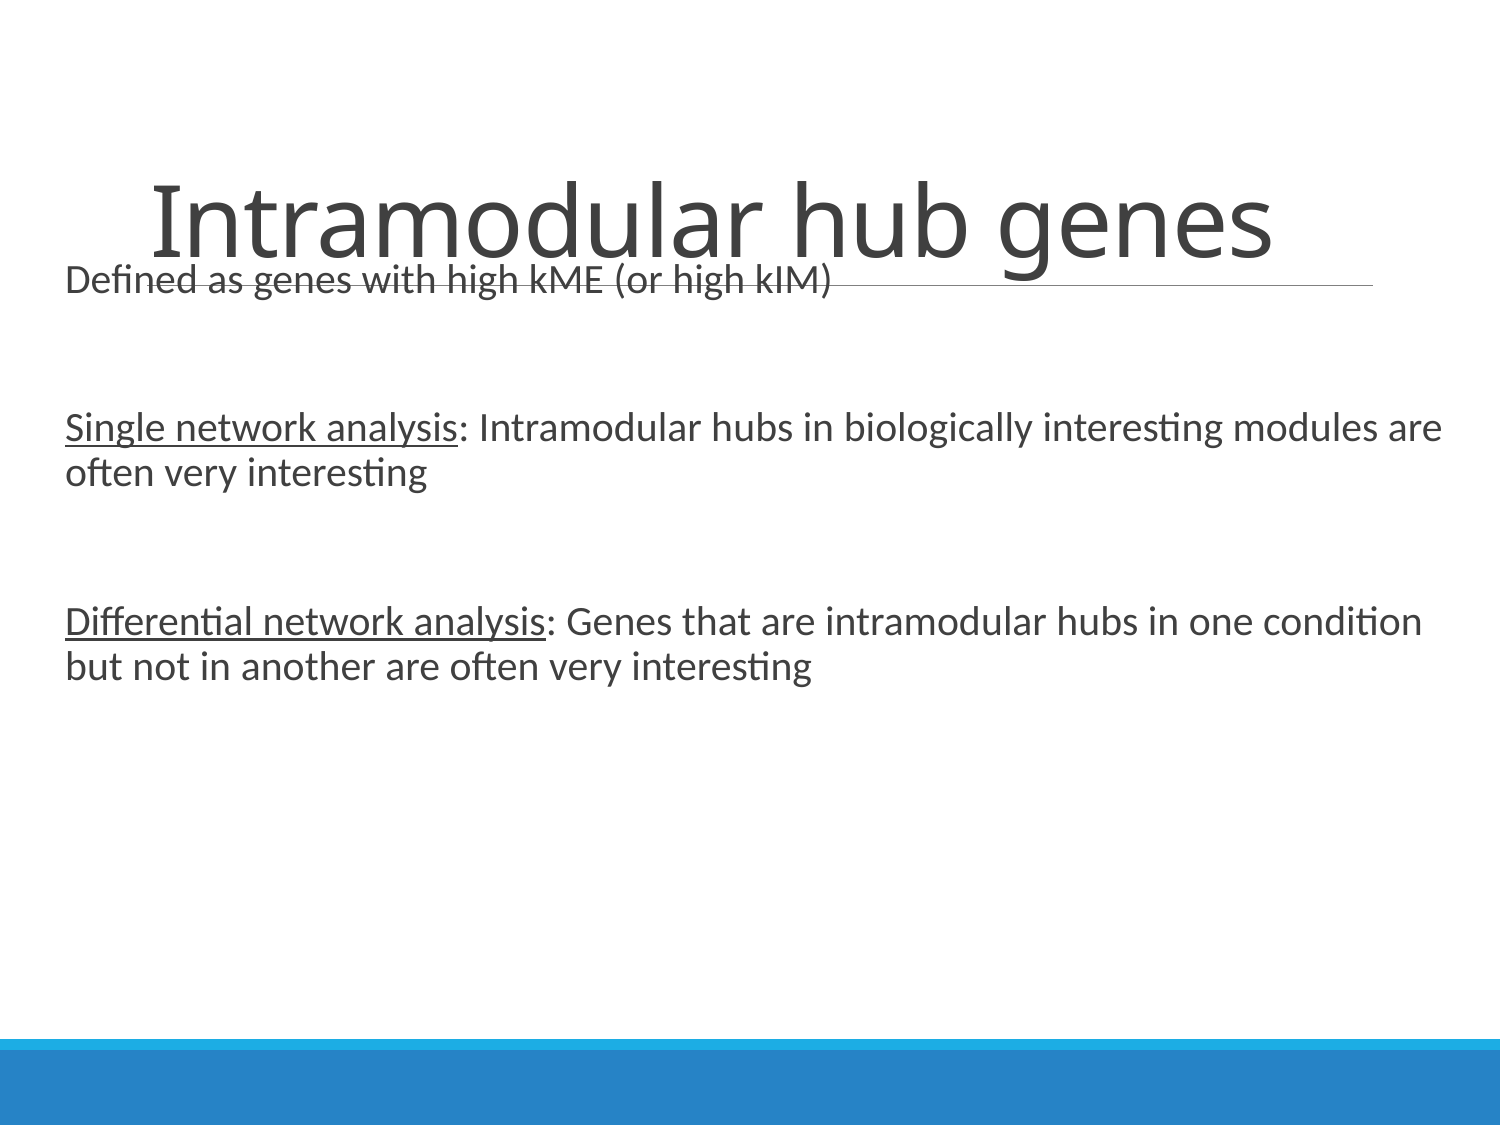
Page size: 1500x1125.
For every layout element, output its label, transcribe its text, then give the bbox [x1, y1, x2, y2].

title Intramodular hub genes [135, 47, 1373, 249]
list Defined as genes with high kME (or high kIM) Single network analysis: Intramodular hubs in biologically interesting modules are often very interesting Differential network analysis: Genes that are intramodular hubs in one condition but not in another are often very interesting [50, 249, 1450, 1075]
